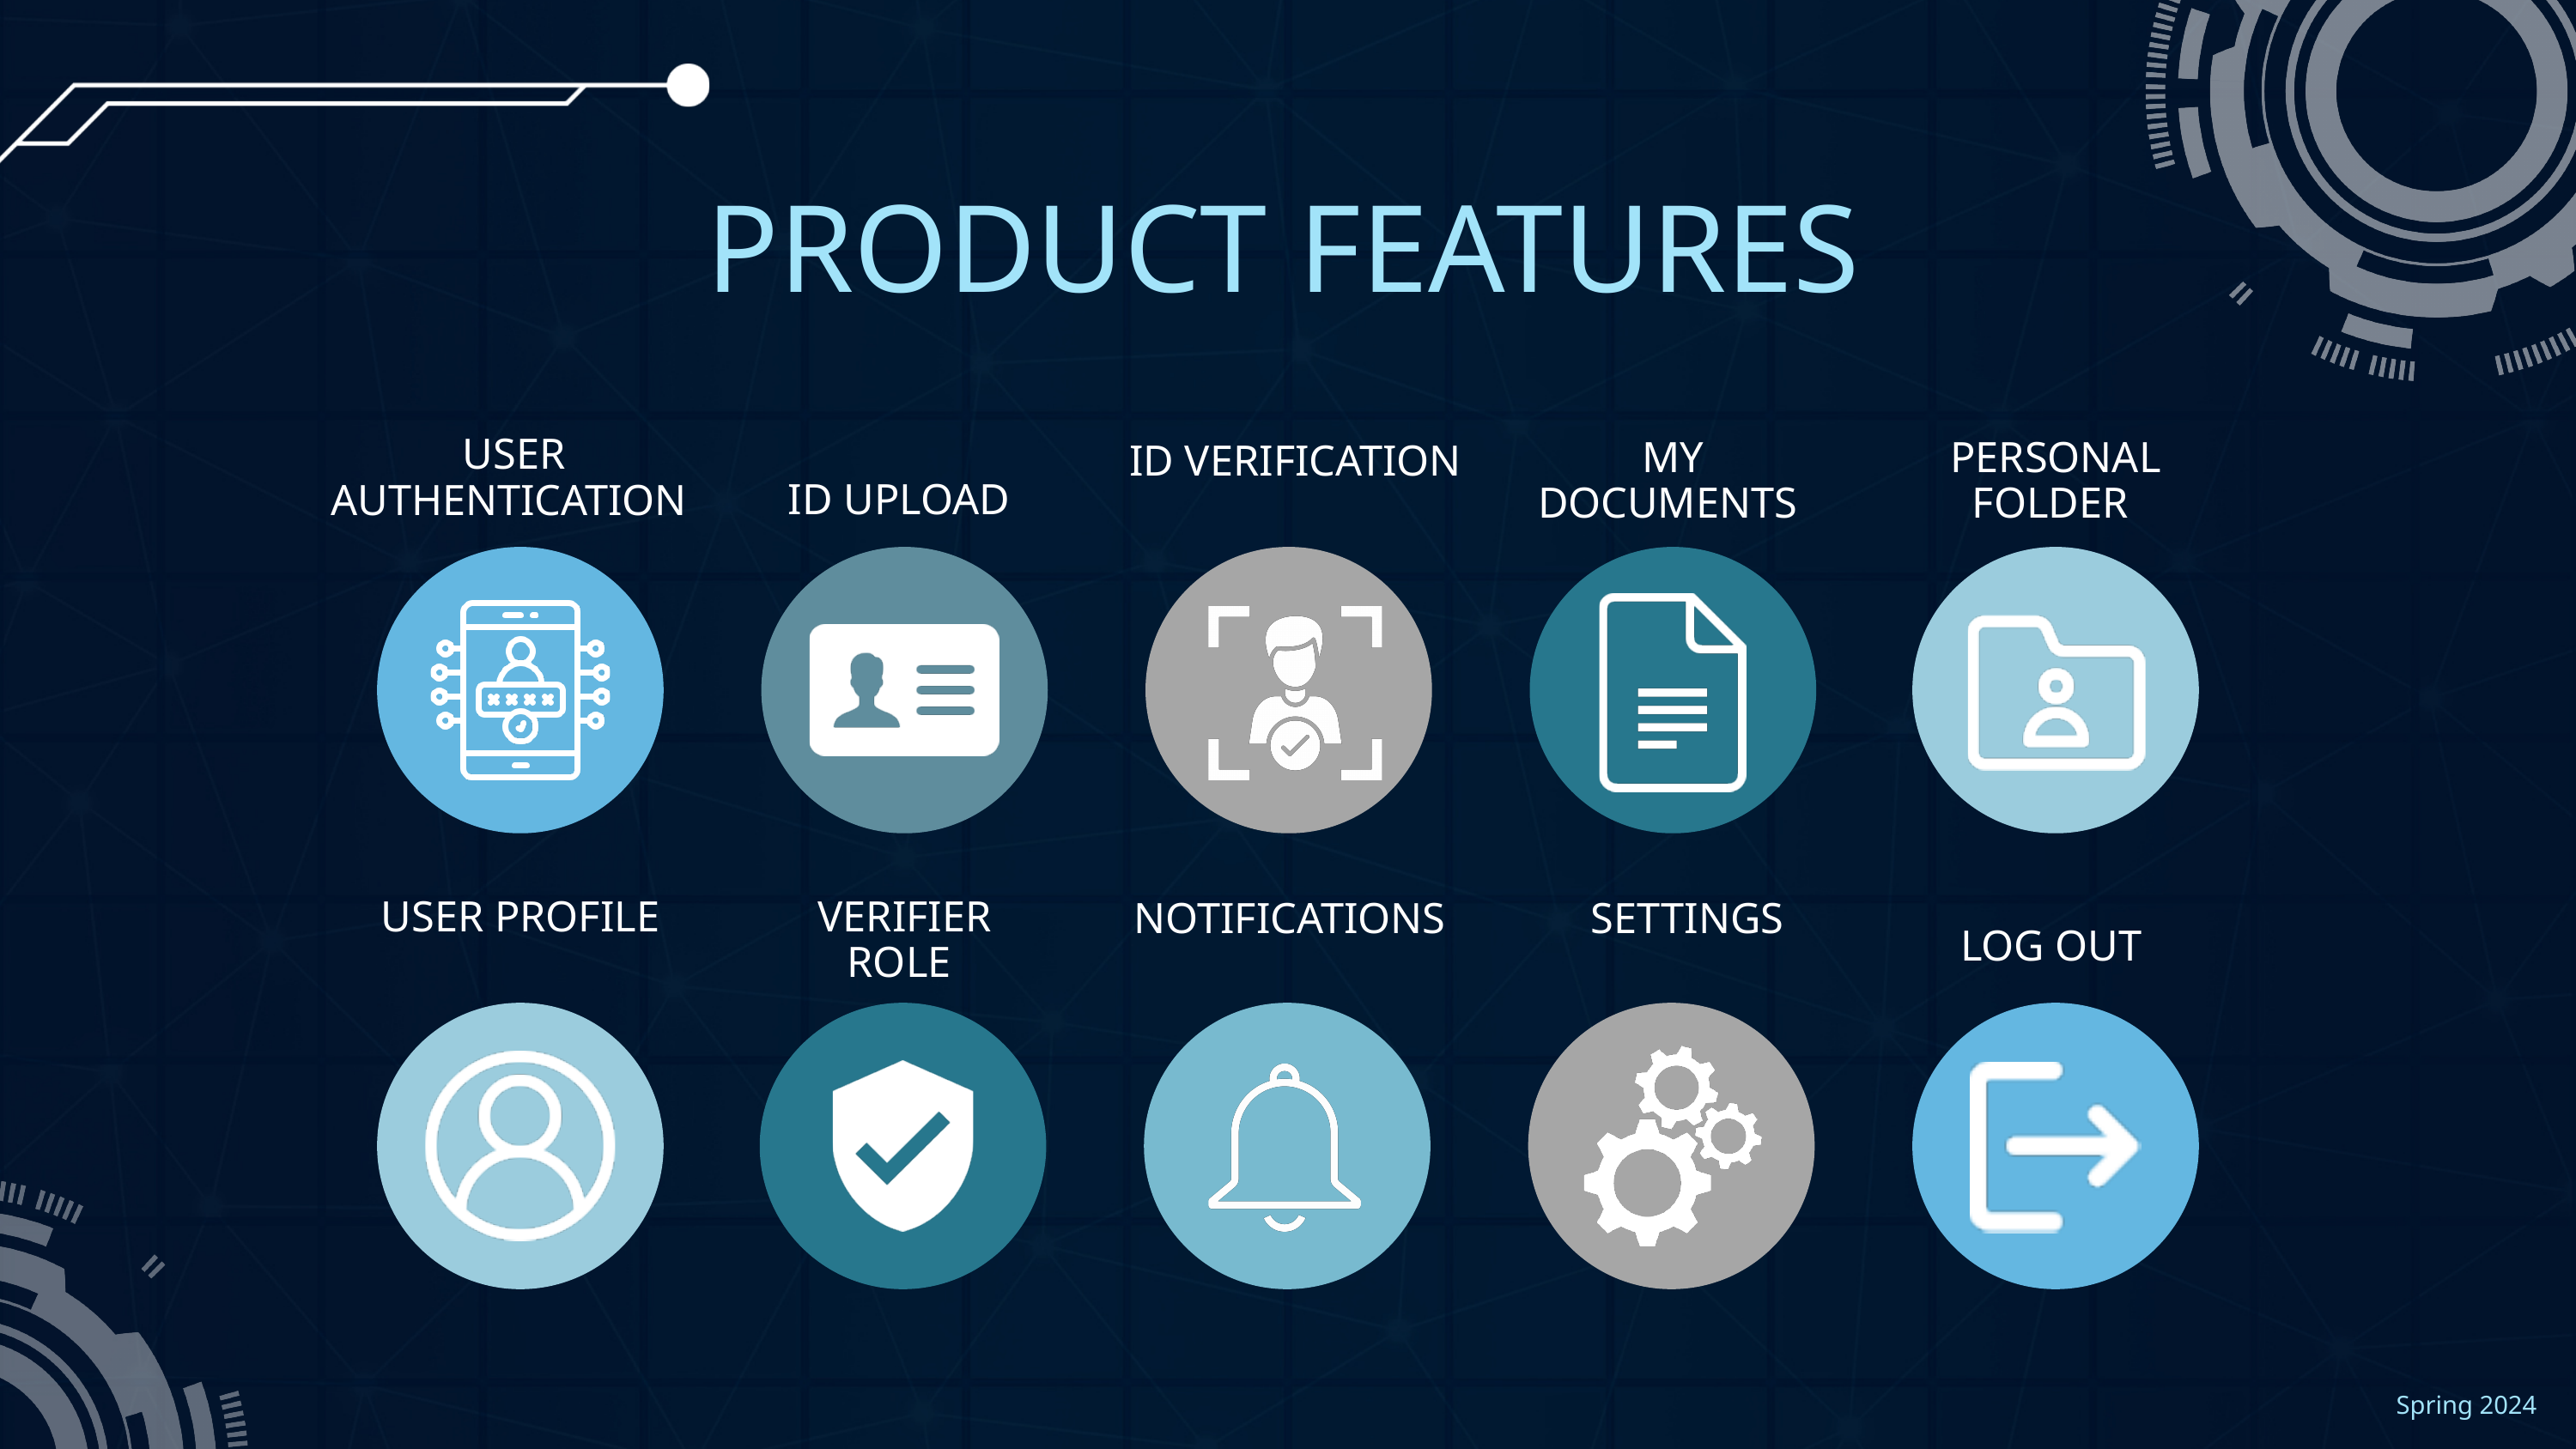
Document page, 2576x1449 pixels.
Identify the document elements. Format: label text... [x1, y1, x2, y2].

text_box [0, 64, 710, 200]
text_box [1911, 1002, 2200, 1289]
text_box [2145, 0, 2576, 381]
text_box [0, 0, 2576, 1449]
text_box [759, 1002, 1047, 1289]
text_box Spring 2024 [2393, 1384, 2540, 1420]
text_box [376, 1002, 665, 1289]
text_box NOTIFICATIONS [1116, 895, 1473, 943]
text_box ID VERIFICATION [1129, 438, 1461, 485]
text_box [761, 546, 1048, 834]
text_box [1145, 546, 1432, 834]
text_box USER AUTHENTICATION [312, 431, 716, 524]
text_box PRODUCT FEATURES [425, 148, 2141, 317]
text_box SETTINGS [1549, 895, 1837, 943]
text_box LOG OUT [1913, 923, 2200, 970]
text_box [1528, 1002, 1815, 1289]
text_box ID UPLOAD [761, 476, 1048, 524]
text_box [0, 1179, 249, 1449]
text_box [1143, 1002, 1431, 1289]
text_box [1529, 546, 1817, 834]
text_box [1911, 546, 2200, 834]
text_box PERSONAL FOLDER [1912, 434, 2199, 527]
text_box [376, 546, 665, 834]
text_box USER PROFILE [377, 894, 664, 940]
text_box VERIFIER ROLE [761, 894, 1048, 986]
text_box MY DOCUMENTS [1519, 434, 1827, 527]
